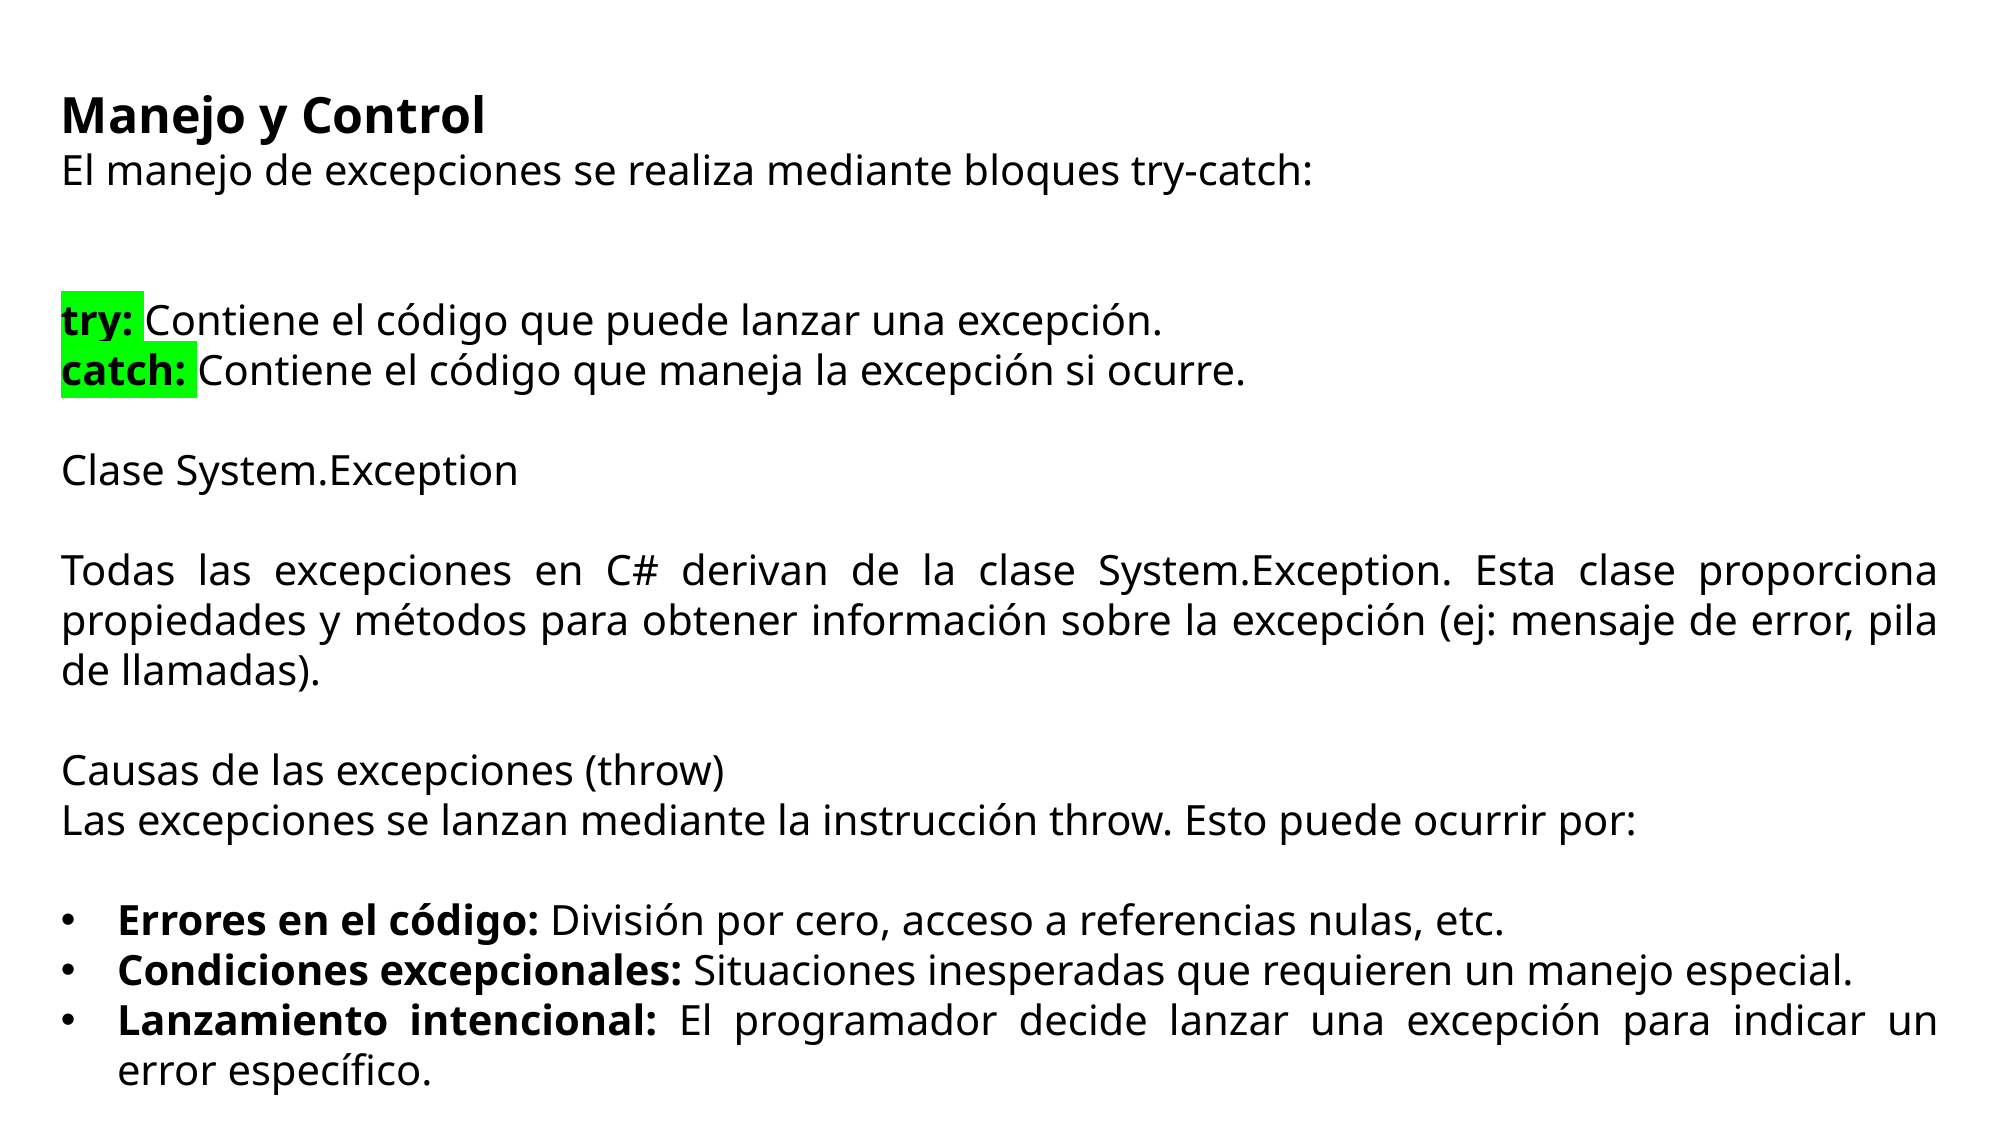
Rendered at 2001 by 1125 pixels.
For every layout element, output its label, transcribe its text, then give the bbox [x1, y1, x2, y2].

text_box Manejo y Control El manejo de excepciones se realiza mediante bloques try-catch: try: Contiene el código que puede lanzar una excepción. catch: Contiene el código que maneja la excepción si ocurre. Clase System.Exception Todas las excepciones en C# derivan de la clase System.Exception. Esta clase proporciona propiedades y métodos para obtener información sobre la excepción (ej: mensaje de error, pila de llamadas). Causas de las excepciones (throw) Las excepciones se lanzan mediante la instrucción throw. Esto puede ocurrir por: Errores en el código: División por cero, acceso a referencias nulas, etc. Condiciones excepcionales: Situaciones inesperadas que requieren un manejo especial. Lanzamiento intencional: El programador decide lanzar una excepción para indicar un error específico. [46, 76, 1954, 1102]
